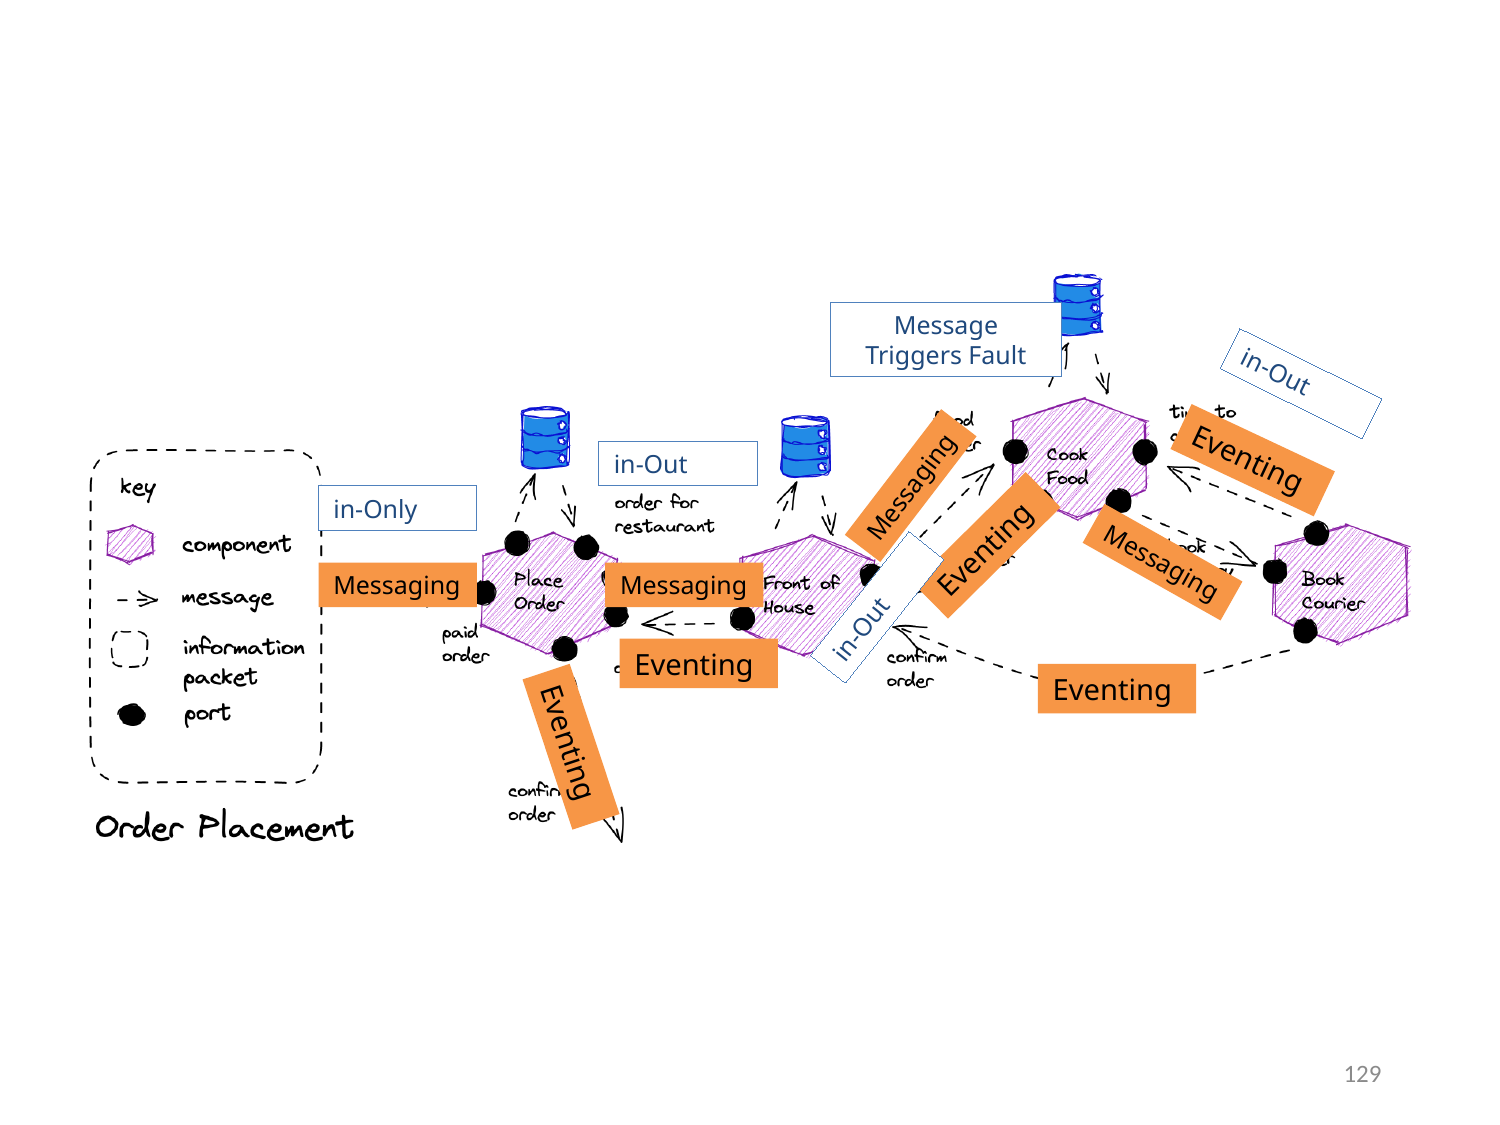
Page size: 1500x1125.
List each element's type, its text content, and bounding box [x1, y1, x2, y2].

picture [78, 263, 1422, 862]
slide_number 129 [1059, 1042, 1397, 1103]
